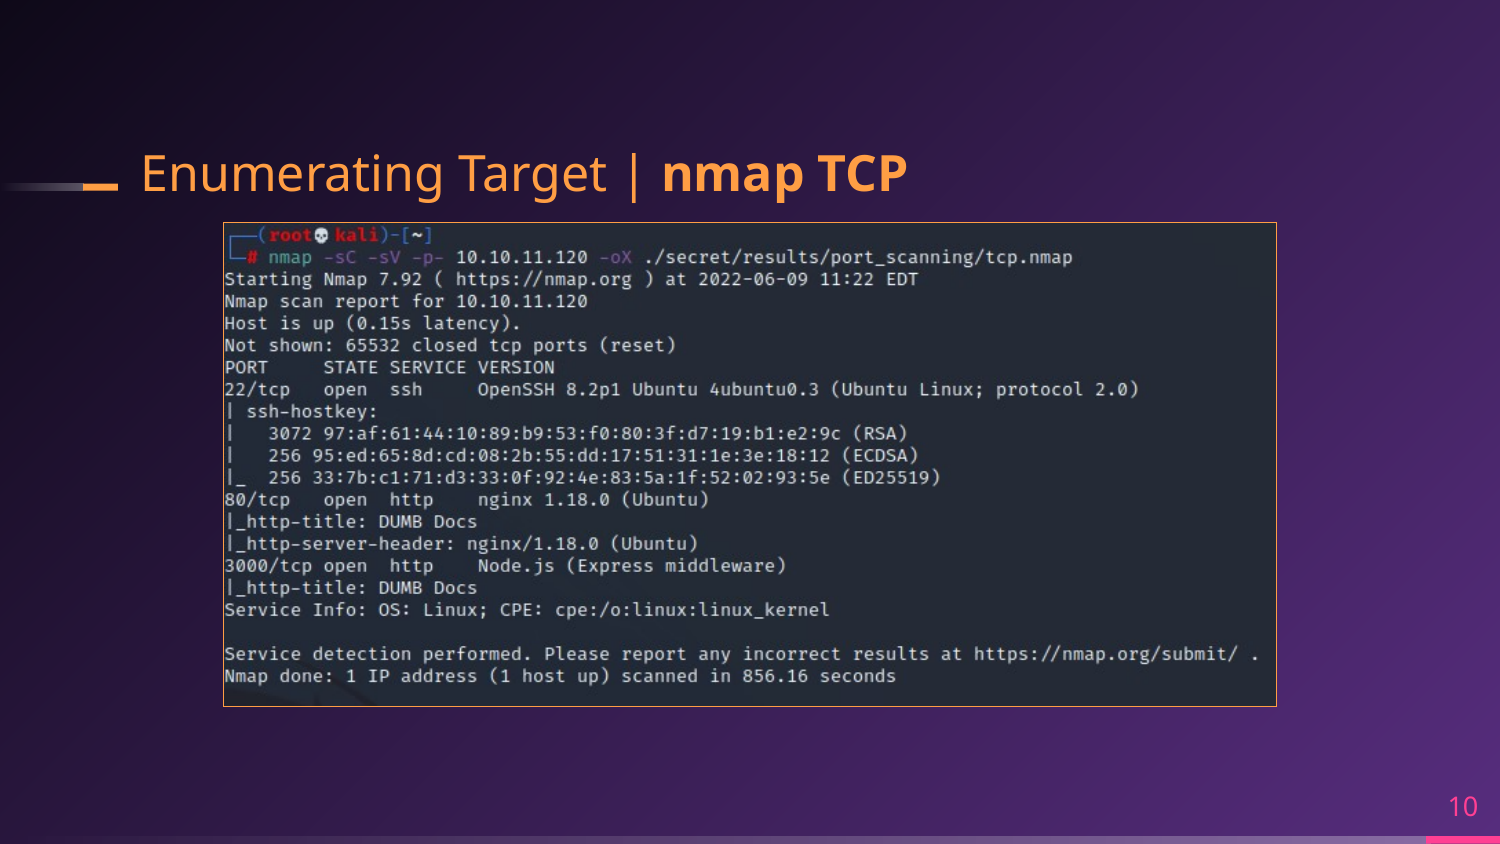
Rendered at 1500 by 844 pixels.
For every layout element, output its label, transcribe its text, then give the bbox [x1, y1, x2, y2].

title Enumerating Target | nmap TCP [140, 137, 1011, 203]
slide_number 10 [1426, 779, 1500, 837]
picture [223, 221, 1277, 707]
